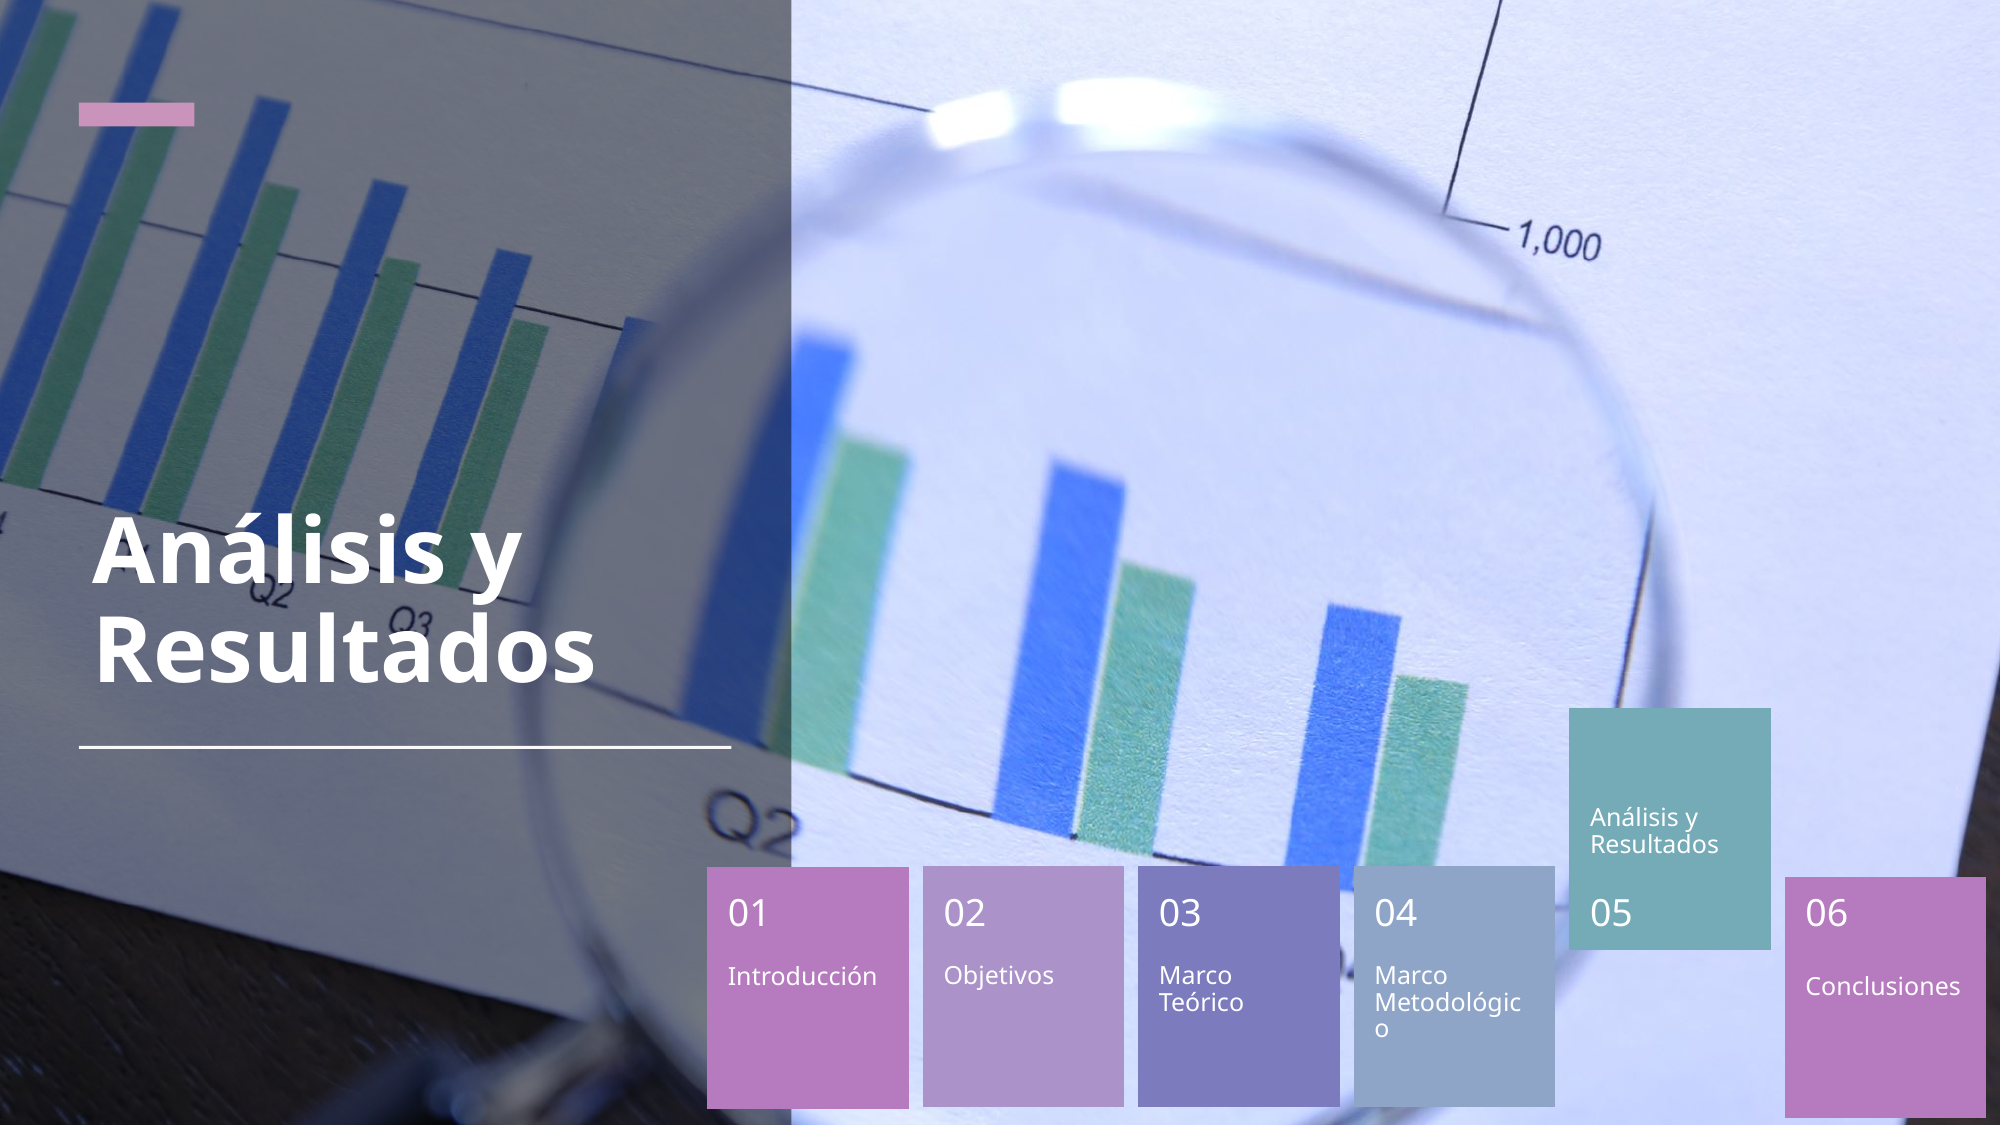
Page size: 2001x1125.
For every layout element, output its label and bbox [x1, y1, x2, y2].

text_box [708, 531, 1986, 1125]
picture [0, 0, 2000, 1125]
